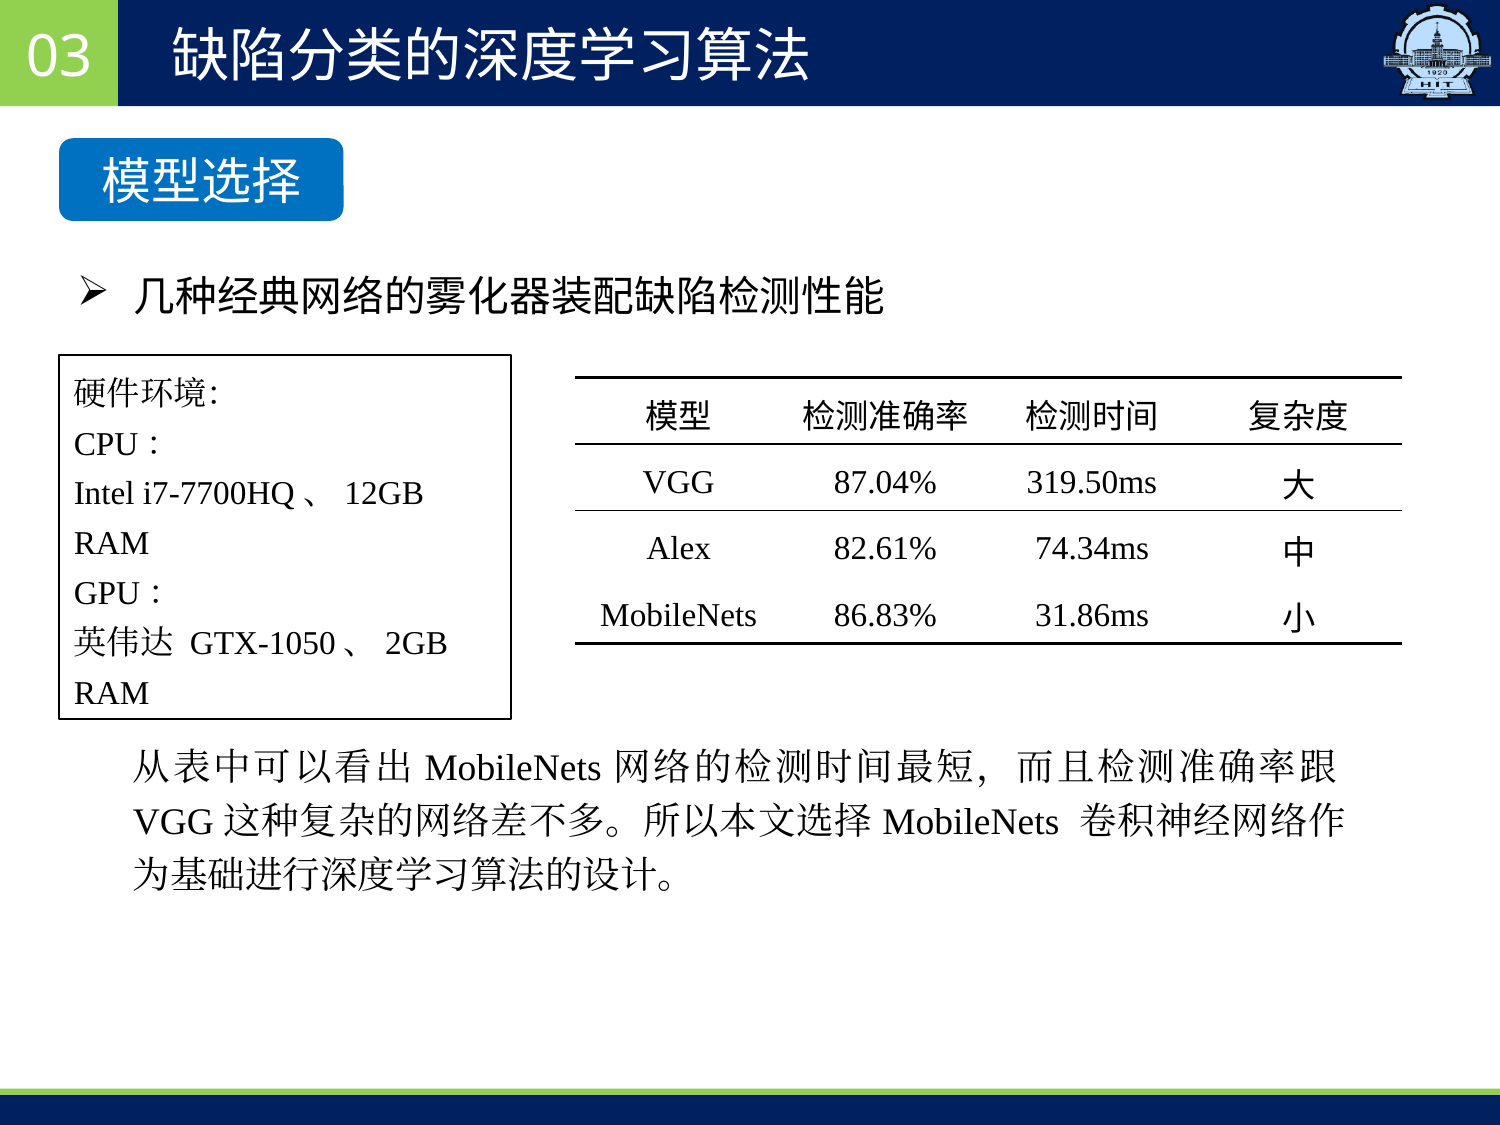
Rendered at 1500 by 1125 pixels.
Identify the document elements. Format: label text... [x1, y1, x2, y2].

text_box 模型选择 [59, 138, 344, 221]
table_cell 大 [1195, 445, 1402, 510]
table_header 检测时间 [989, 379, 1195, 443]
list 03 [0, 0, 119, 107]
table_cell 86.83% [782, 577, 989, 642]
table_cell VGG [575, 445, 782, 510]
table_cell 87.04% [782, 445, 989, 510]
table_header 检测准确率 [782, 379, 989, 443]
table_cell 319.50ms [989, 445, 1195, 510]
table_header 模型 [575, 379, 782, 443]
table_cell 31.86ms [989, 577, 1195, 642]
table_cell MobileNets [575, 577, 782, 642]
list 缺陷分类的深度学习算法 [156, 0, 1361, 107]
table_cell Alex [575, 511, 782, 577]
table_cell 82.61% [782, 511, 989, 577]
text_box 几种经典网络的雾化器装配缺陷检测性能 [62, 237, 900, 328]
table_header 复杂度 [1195, 379, 1402, 443]
table_cell 74.34ms [989, 511, 1195, 577]
text_box 从表中可以看出MobileNets网络的检测时间最短，而且检测准确率跟VGG这种复杂的网络差不多。所以本文选择MobileNets 卷积神经网络作为基础进行深度学习算法的设计。 [118, 726, 1361, 904]
table_cell 中 [1195, 511, 1402, 577]
text_box 硬件环境： CPU： Intel i7-7700HQ、12GB RAM GPU： 英伟达 GTX-1050、2GB RAM [59, 354, 512, 719]
table_cell 小 [1195, 577, 1402, 642]
